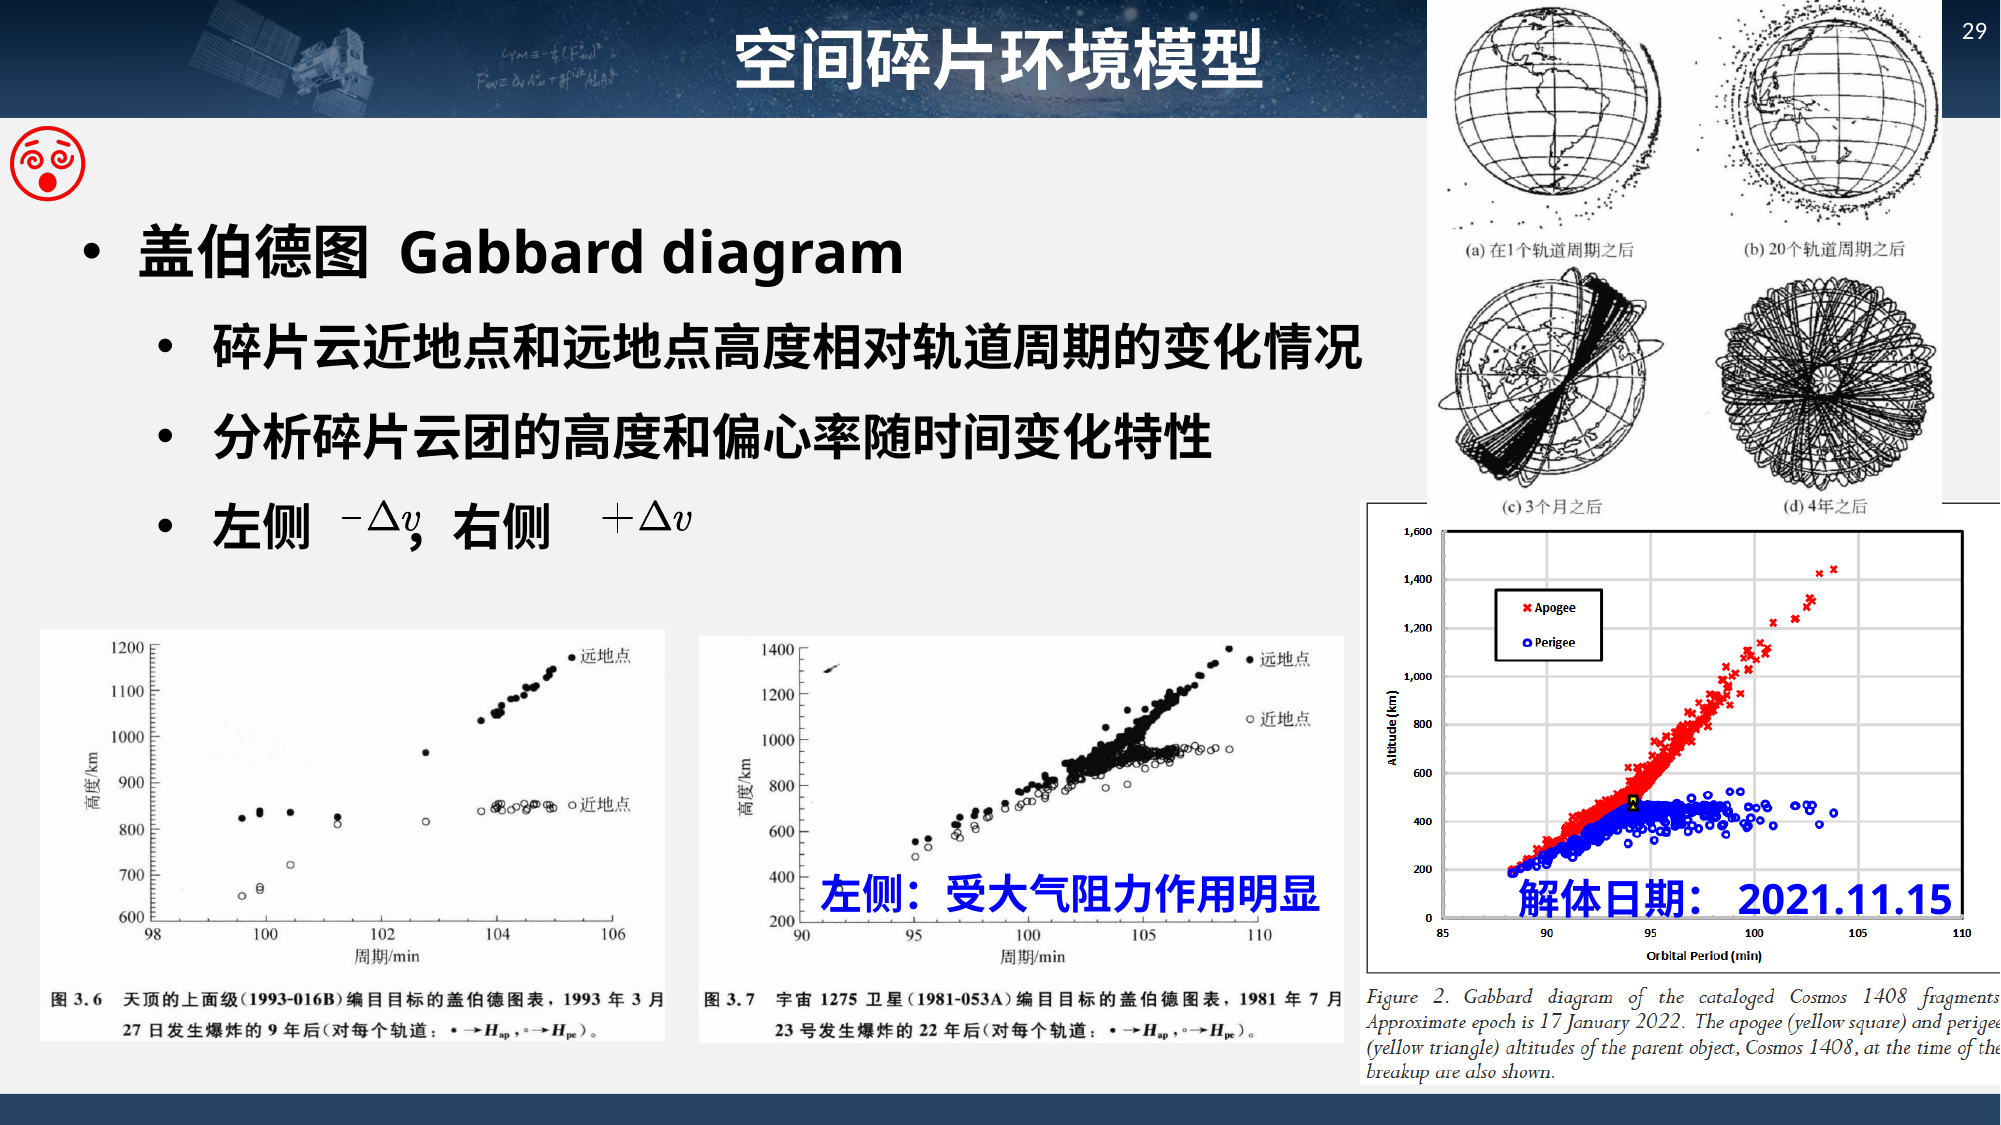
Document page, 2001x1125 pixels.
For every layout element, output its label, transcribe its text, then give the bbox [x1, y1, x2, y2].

text_box 盖伯德图 Gabbard diagram 碎片云近地点和远地点高度相对轨道周期的变化情况 分析碎片云团的高度和偏心率随时间变化特性 左侧 ，右侧 [66, 172, 1427, 563]
text_box 空间碎片环境模型 [0, 0, 1427, 117]
text_box 空间碎片环境模型 [1942, 0, 2000, 117]
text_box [593, 488, 701, 551]
picture [0, 0, 2001, 1085]
picture [40, 629, 665, 1041]
text_box 左侧：受大气阻力作用明显 [1344, 853, 1352, 933]
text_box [332, 489, 429, 552]
picture [699, 636, 1344, 1043]
